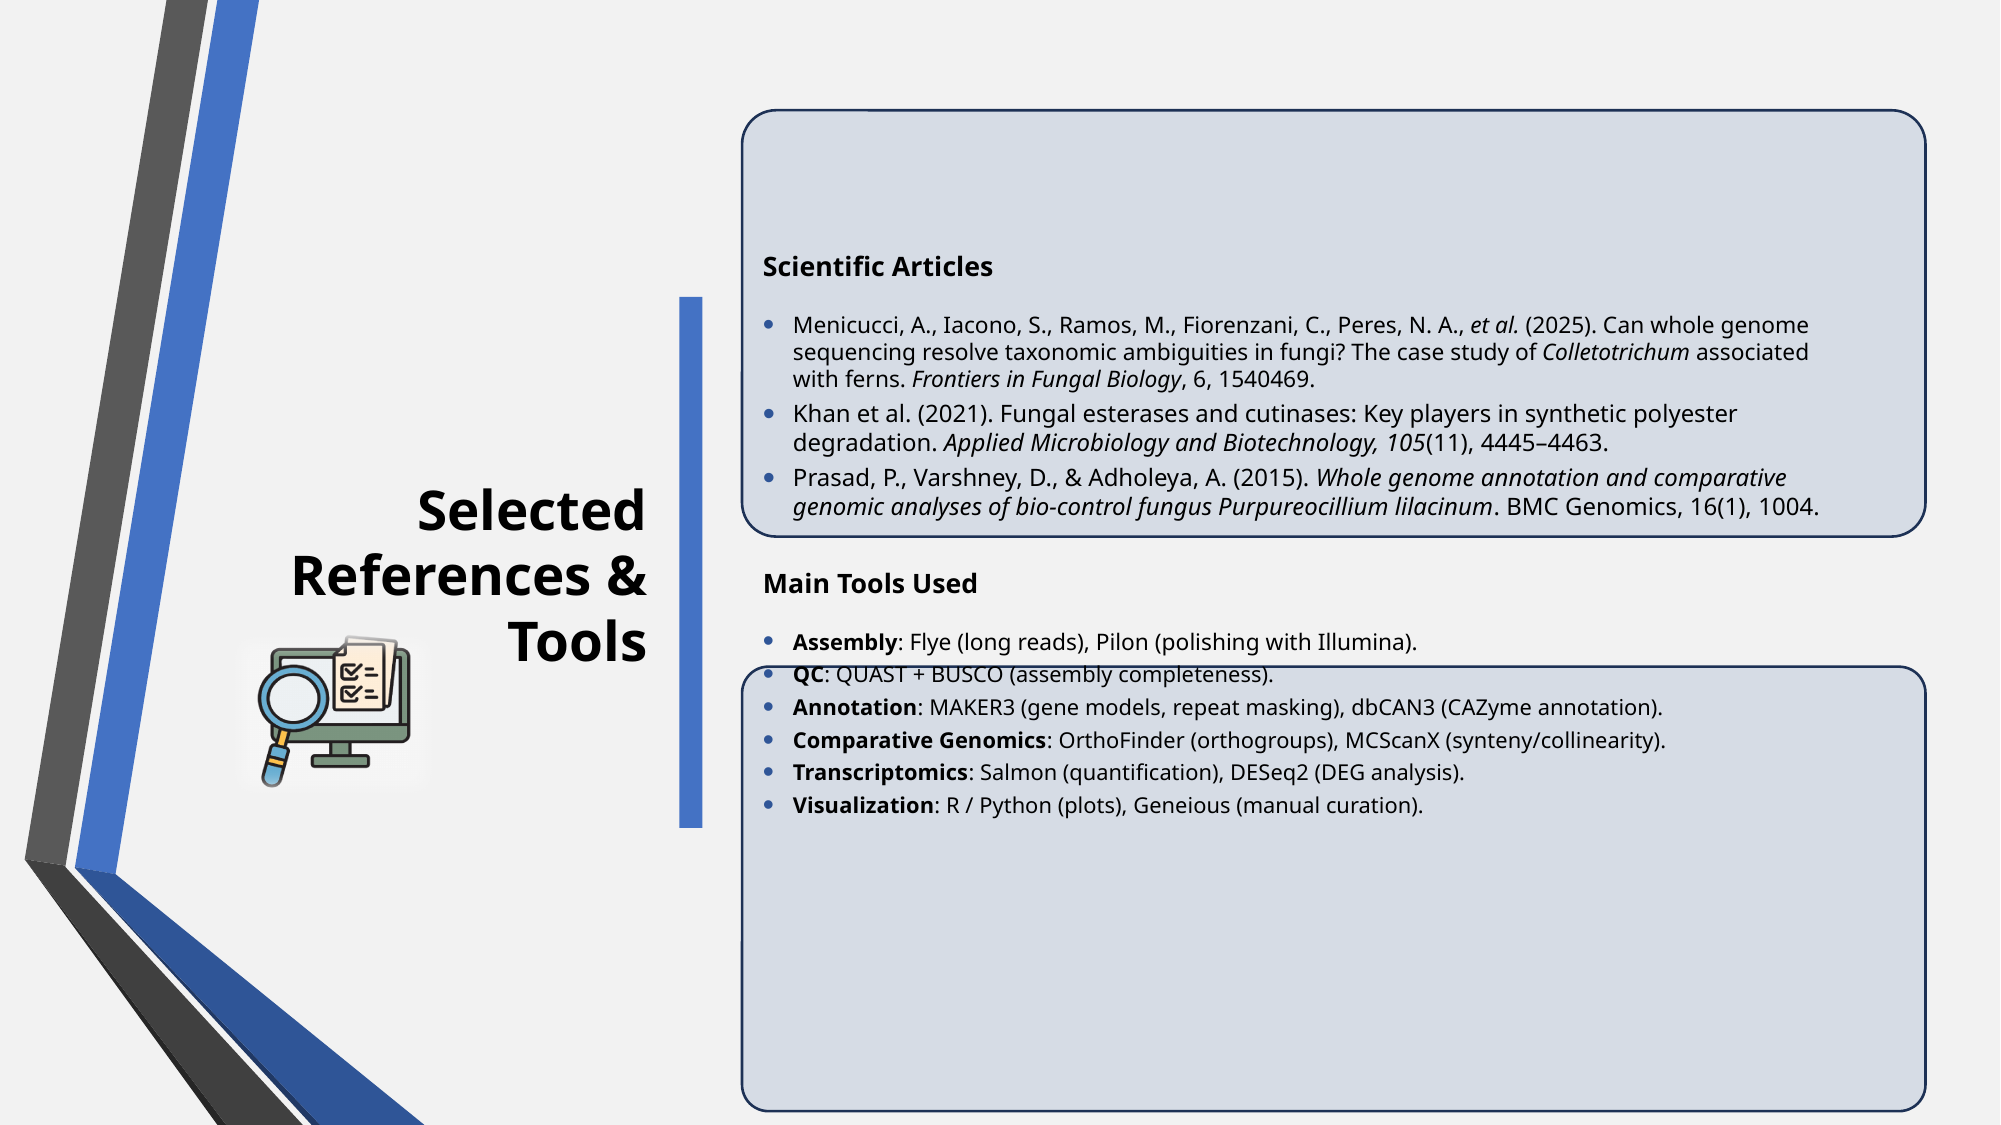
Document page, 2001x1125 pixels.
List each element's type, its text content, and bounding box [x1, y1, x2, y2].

list Scientific Articles Menicucci, A., Iacono, S., Ramos, M., Fiorenzani, C., Peres, N. A., et al. (2025). Can whole genome sequencing resolve taxonomic ambiguities in fungi? The case study of Colletotrichum associated with ferns. Frontiers in Fungal Biology, 6, 1540469. Khan et al. (2021). Fungal esterases and cutinases: Key players in synthetic polyester degradation. Applied Microbiology and Biotechnology, 105(11), 4445–4463. Prasad, P., Varshney, D., & Adholeya, A. (2015). Whole genome annotation and comparative genomic analyses of bio-control fungus Purpureocillium lilacinum. BMC Genomics, 16(1), 1004. Main Tools Used Assembly: Flye (long reads), Pilon (polishing with Illumina). QC: QUAST + BUSCO (assembly completeness). Annotation: MAKER3 (gene models, repeat masking), dbCAN3 (CAZyme annotation). Comparative Genomics: OrthoFinder (orthogroups), MCScanX (synteny/collinearity). Transcriptomics: Salmon (quantification), DESeq2 (DEG analysis). Visualization: R / Python (plots), Geneious (manual curation). [747, 136, 1861, 854]
text_box [678, 296, 704, 829]
title Selected References & Tools [224, 467, 663, 681]
picture [223, 625, 444, 805]
text_box [740, 665, 1927, 1113]
text_box [740, 108, 1927, 538]
